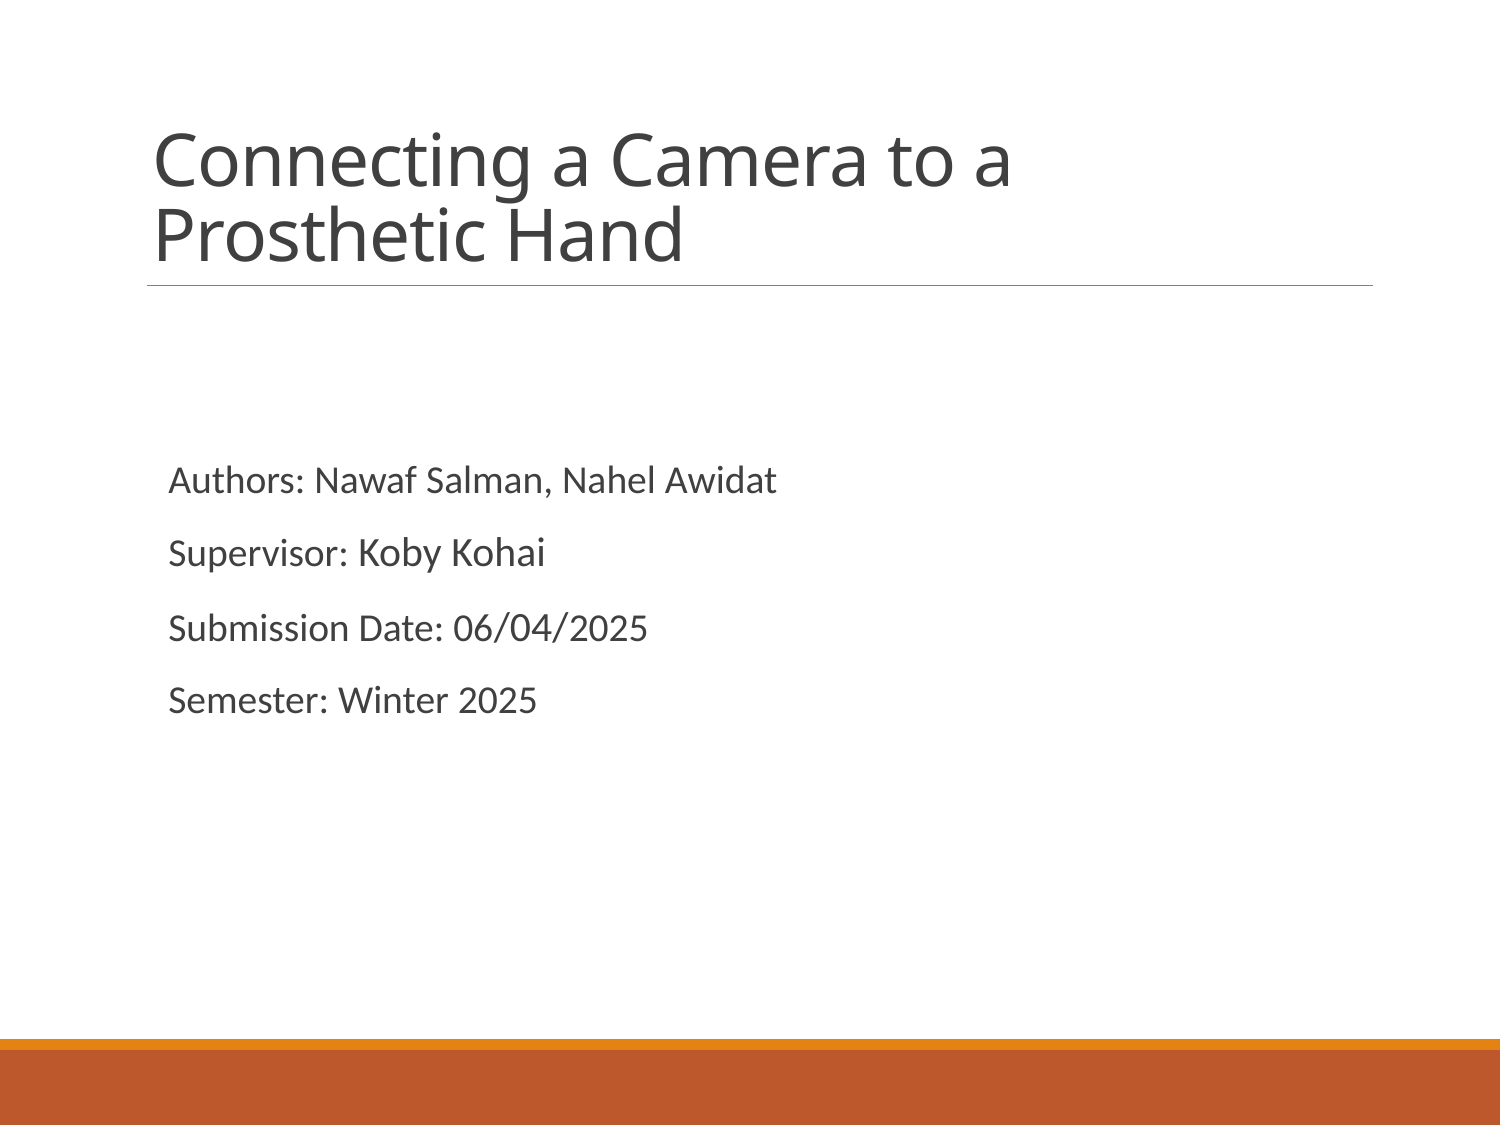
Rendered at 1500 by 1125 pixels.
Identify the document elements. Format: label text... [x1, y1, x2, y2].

title Connecting a Camera to a Prosthetic Hand [137, 90, 1129, 284]
list Authors: Nawaf Salman, Nahel Awidat Supervisor: Koby Kohai Submission Date: 06/04/2025 Semester: Winter 2025 [153, 375, 1405, 982]
